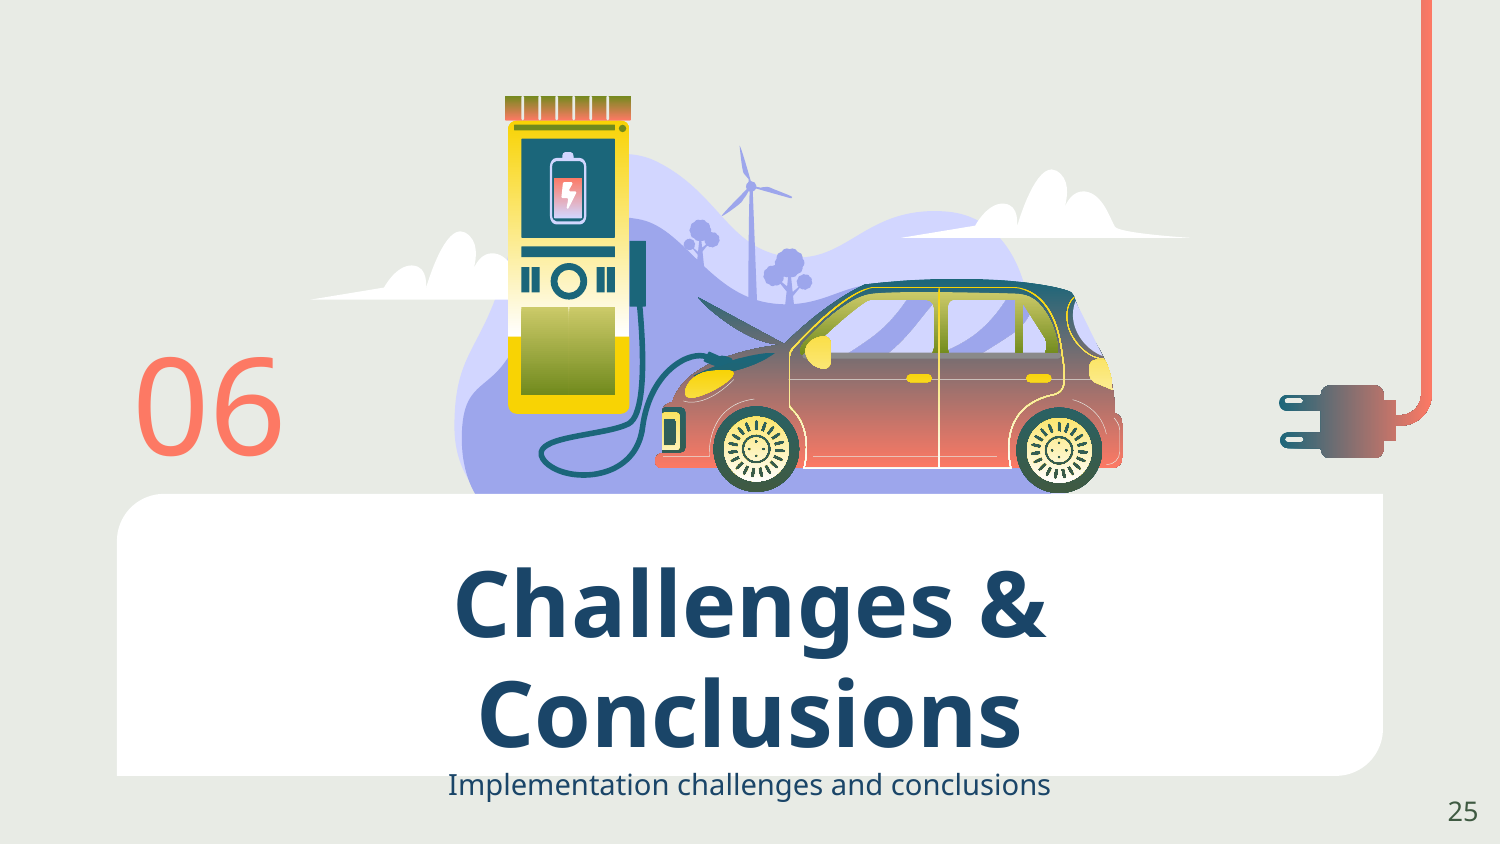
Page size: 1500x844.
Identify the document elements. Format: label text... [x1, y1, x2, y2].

title 06 [116, 323, 304, 480]
text_box [1279, 0, 1432, 459]
title Challenges & Conclusions Implementation challenges and conclusions [116, 650, 1383, 776]
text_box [309, 95, 1191, 528]
slide_number 25 [1403, 779, 1494, 844]
text_box [116, 493, 1383, 650]
